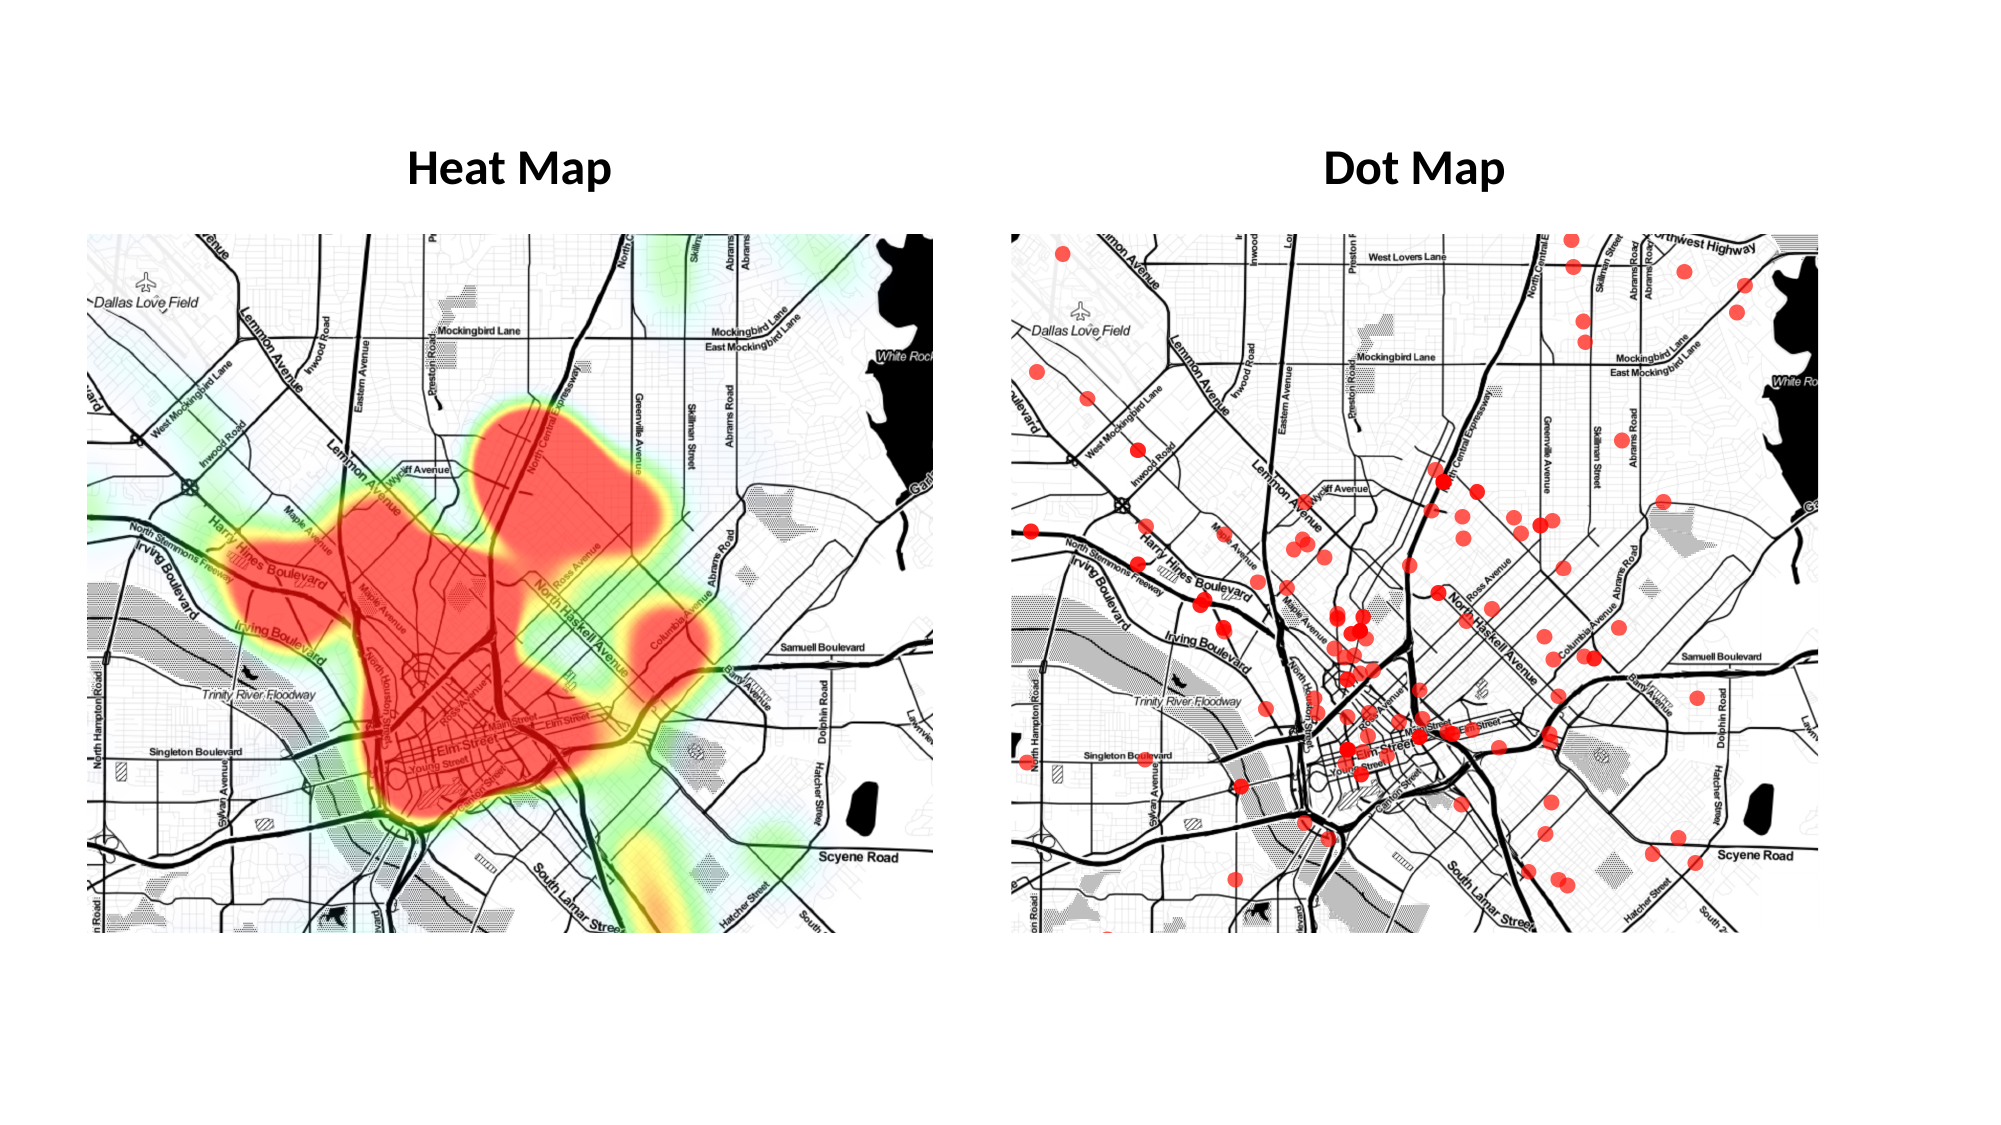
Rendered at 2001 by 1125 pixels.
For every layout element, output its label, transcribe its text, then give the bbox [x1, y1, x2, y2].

text_box Heat Map [327, 127, 692, 203]
picture [1011, 234, 1819, 933]
text_box Dot Map [1232, 127, 1597, 203]
picture [87, 234, 933, 933]
